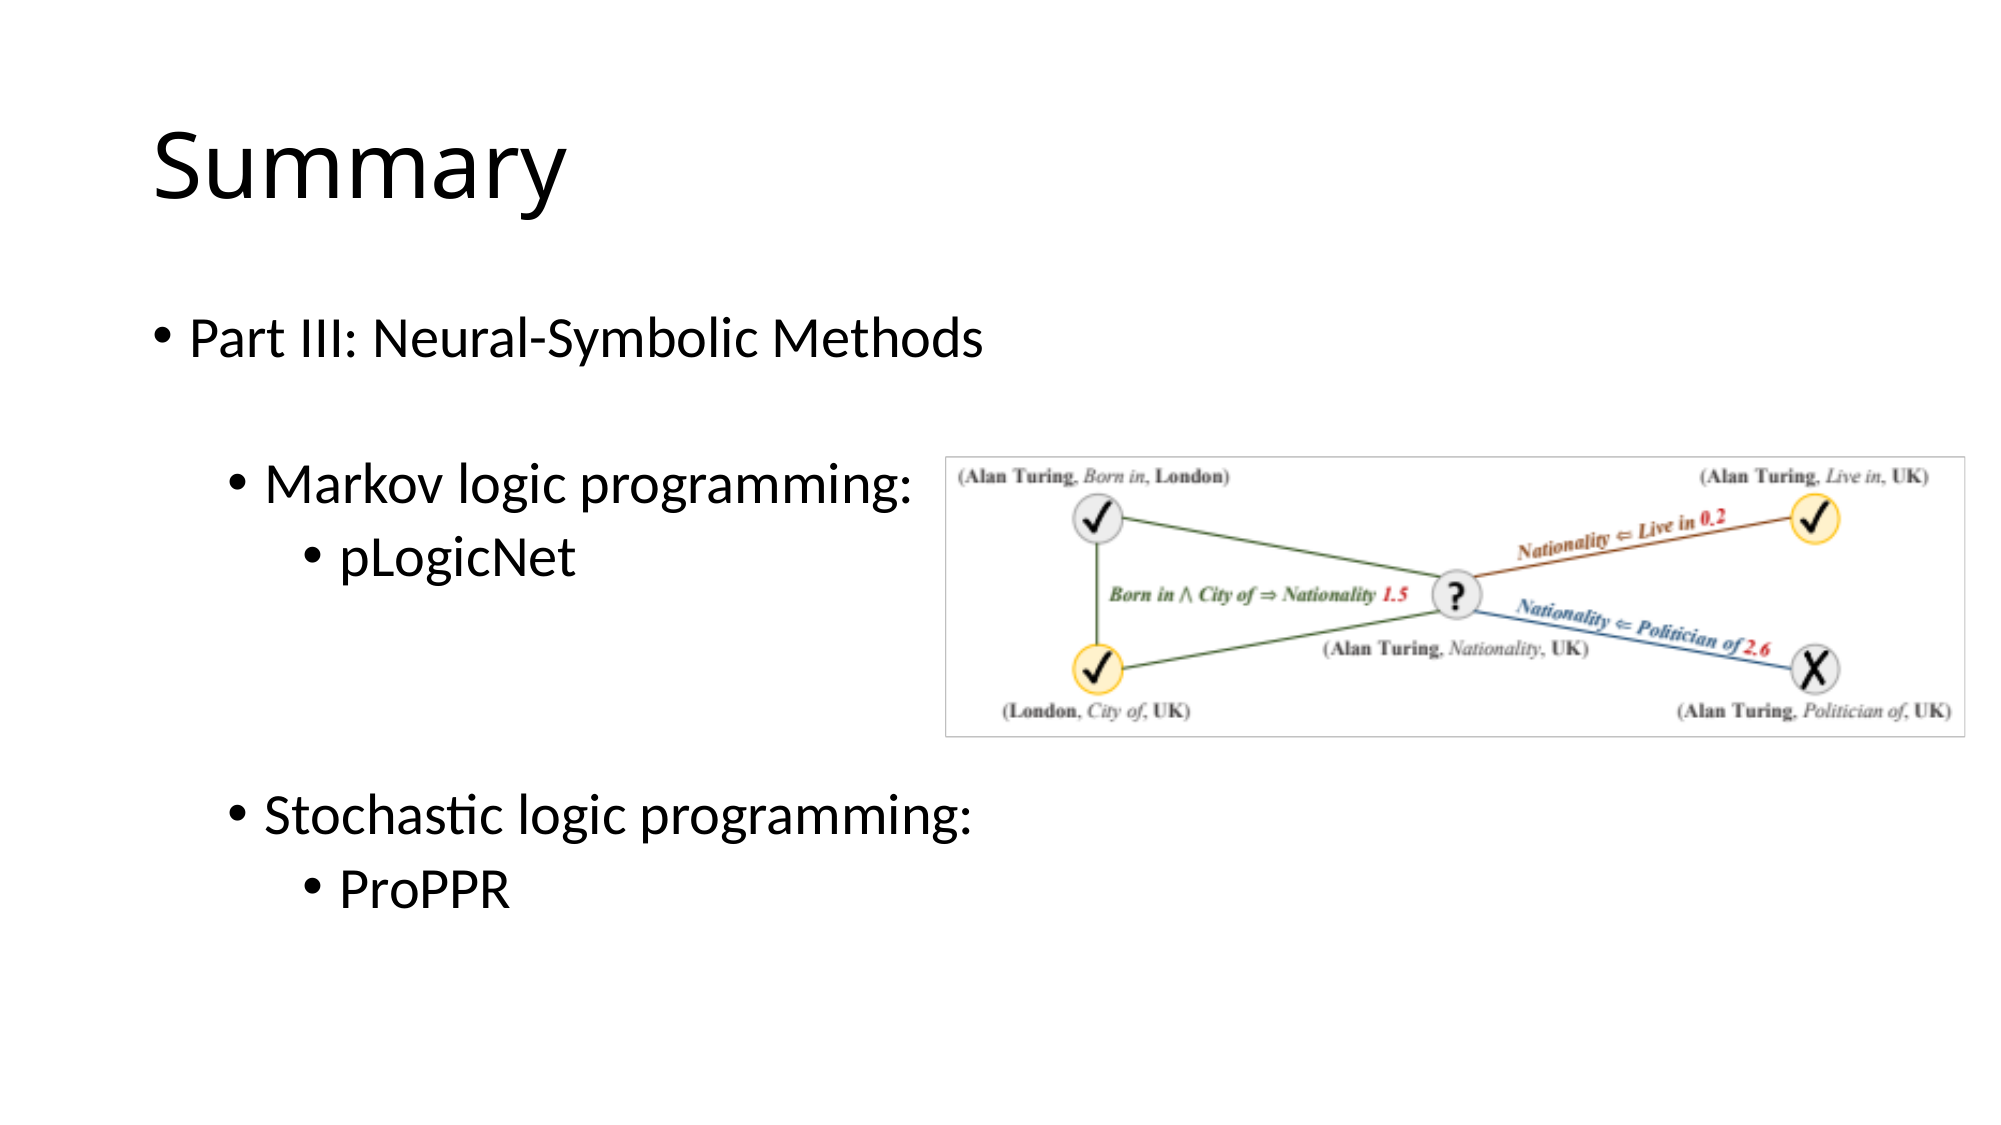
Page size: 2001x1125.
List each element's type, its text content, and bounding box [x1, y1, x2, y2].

list Part III: Neural-Symbolic Methods Markov logic programming: pLogicNet Stochastic logic programming: ProPPR [137, 299, 1863, 1014]
title Summary [137, 59, 1863, 278]
picture [943, 423, 1966, 757]
